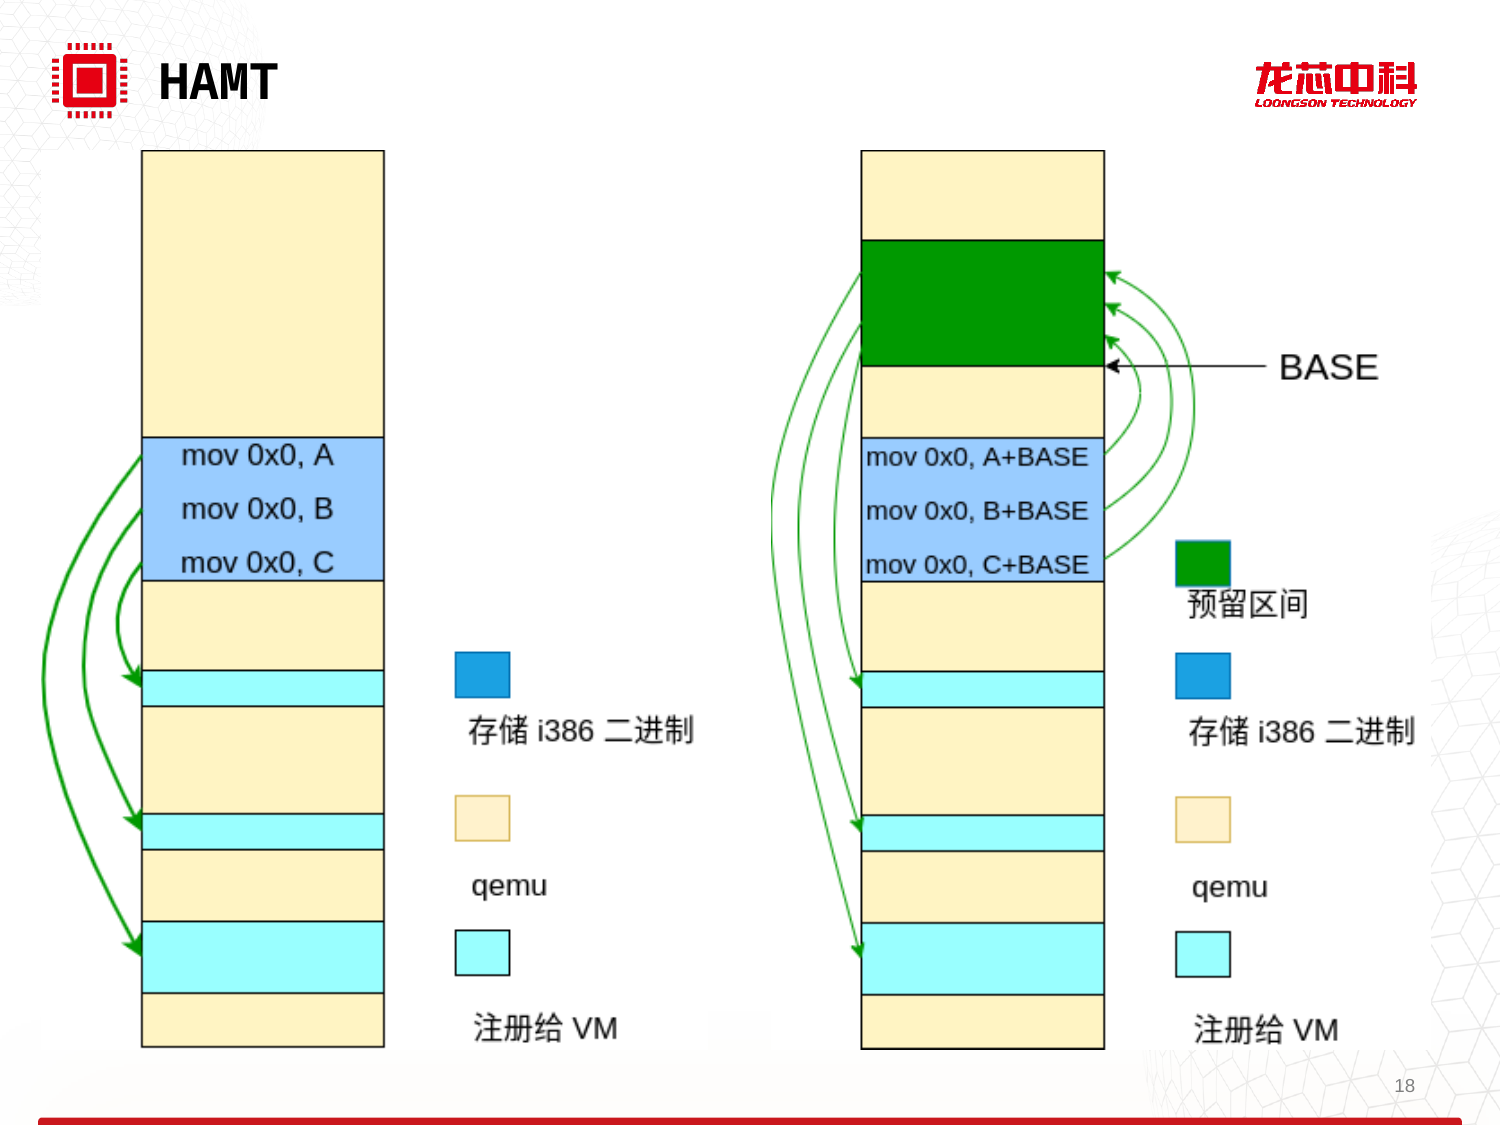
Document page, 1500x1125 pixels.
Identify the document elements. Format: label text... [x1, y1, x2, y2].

text_box [1092, 1066, 1431, 1111]
picture [1274, 62, 1417, 107]
picture [0, 0, 708, 1050]
list HAMT [144, 49, 1274, 124]
picture [771, 150, 1500, 1125]
